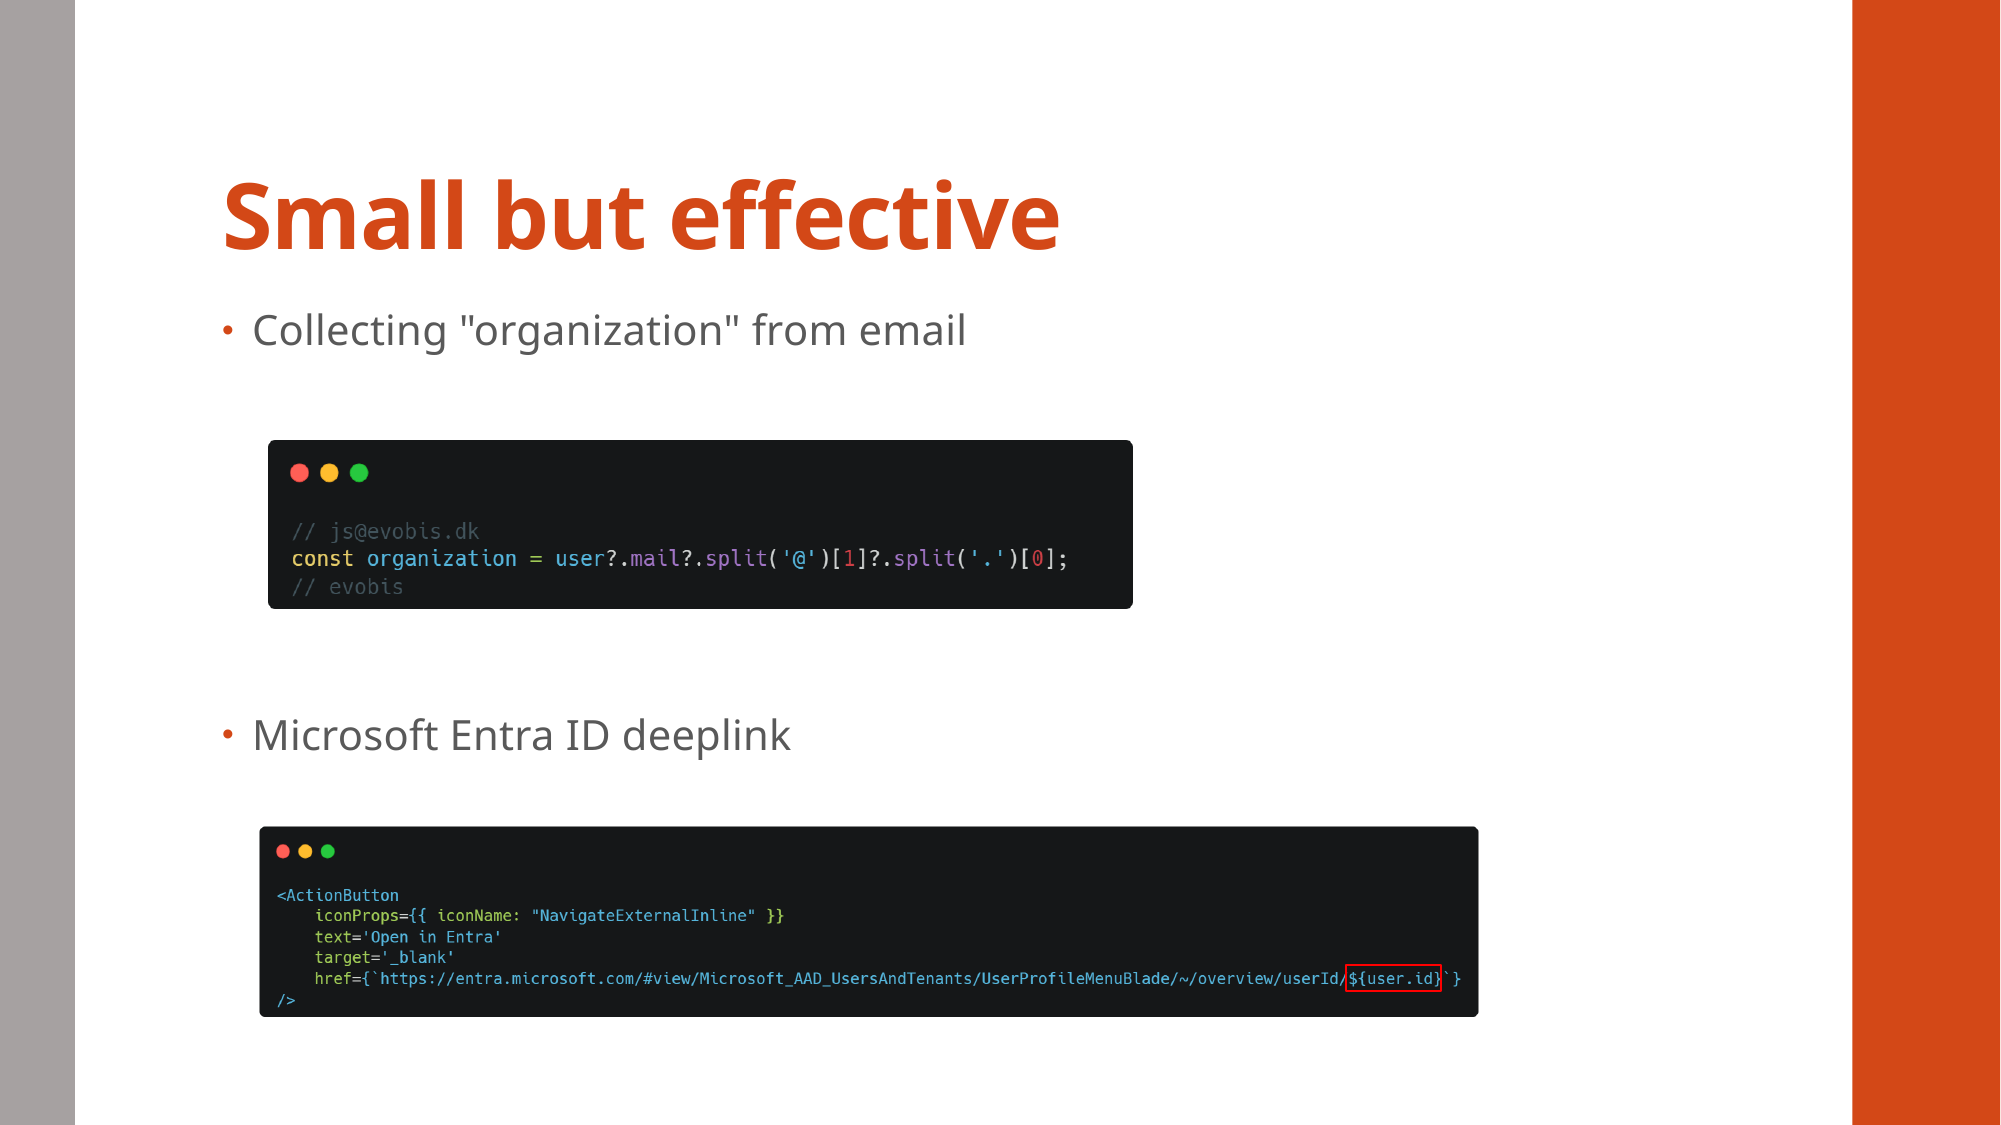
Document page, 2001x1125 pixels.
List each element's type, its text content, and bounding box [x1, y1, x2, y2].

picture [189, 360, 1210, 686]
list Collecting "organization" from email Microsoft Entra ID deeplink [206, 299, 1617, 1014]
title Small but effective [206, 48, 1797, 278]
picture [203, 769, 1536, 1074]
